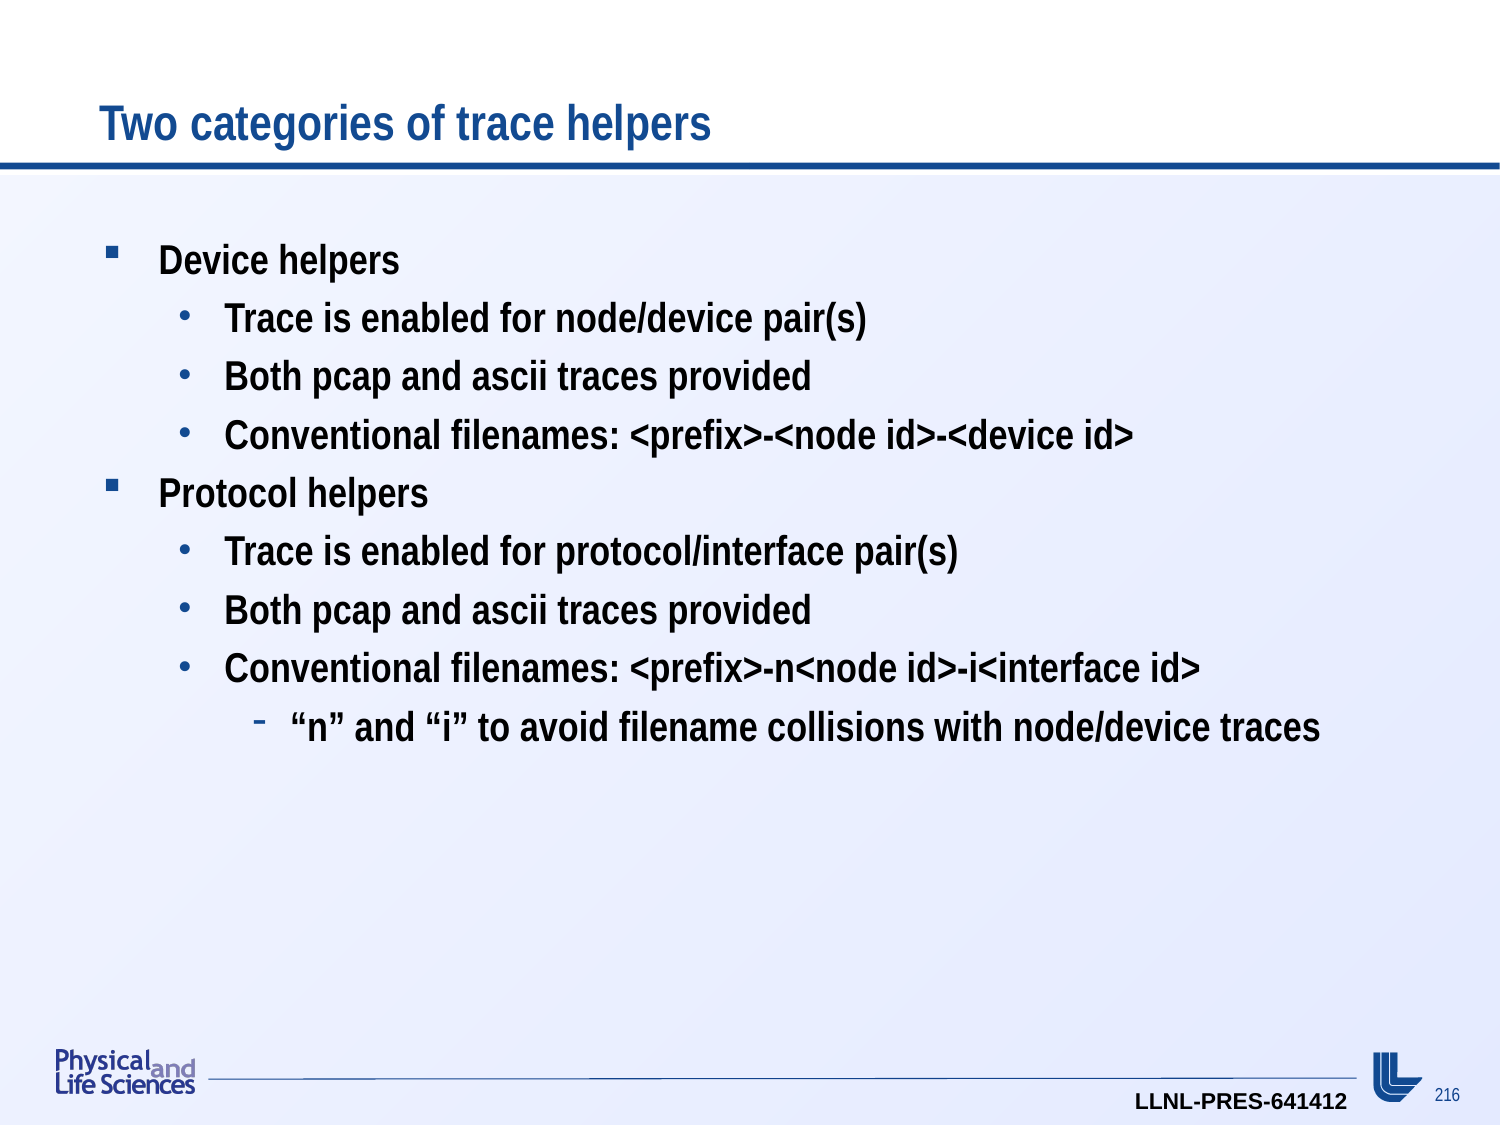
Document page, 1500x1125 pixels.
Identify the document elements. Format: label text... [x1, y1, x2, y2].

picture [56, 1049, 195, 1094]
picture [1365, 1050, 1425, 1108]
title Two categories of trace helpers [99, 24, 1405, 159]
list Device helpers Trace is enabled for node/device pair(s) Both pcap and ascii traces provided Conventional filenames: <prefix>-<node id>-<device id> Protocol helpers Trace is enabled for protocol/interface pair(s) Both pcap and ascii traces provided Conventional filenames: <prefix>-n<node id>-i<interface id> “n” and “i” to avoid filename collisions with node/device traces [87, 224, 1413, 1001]
